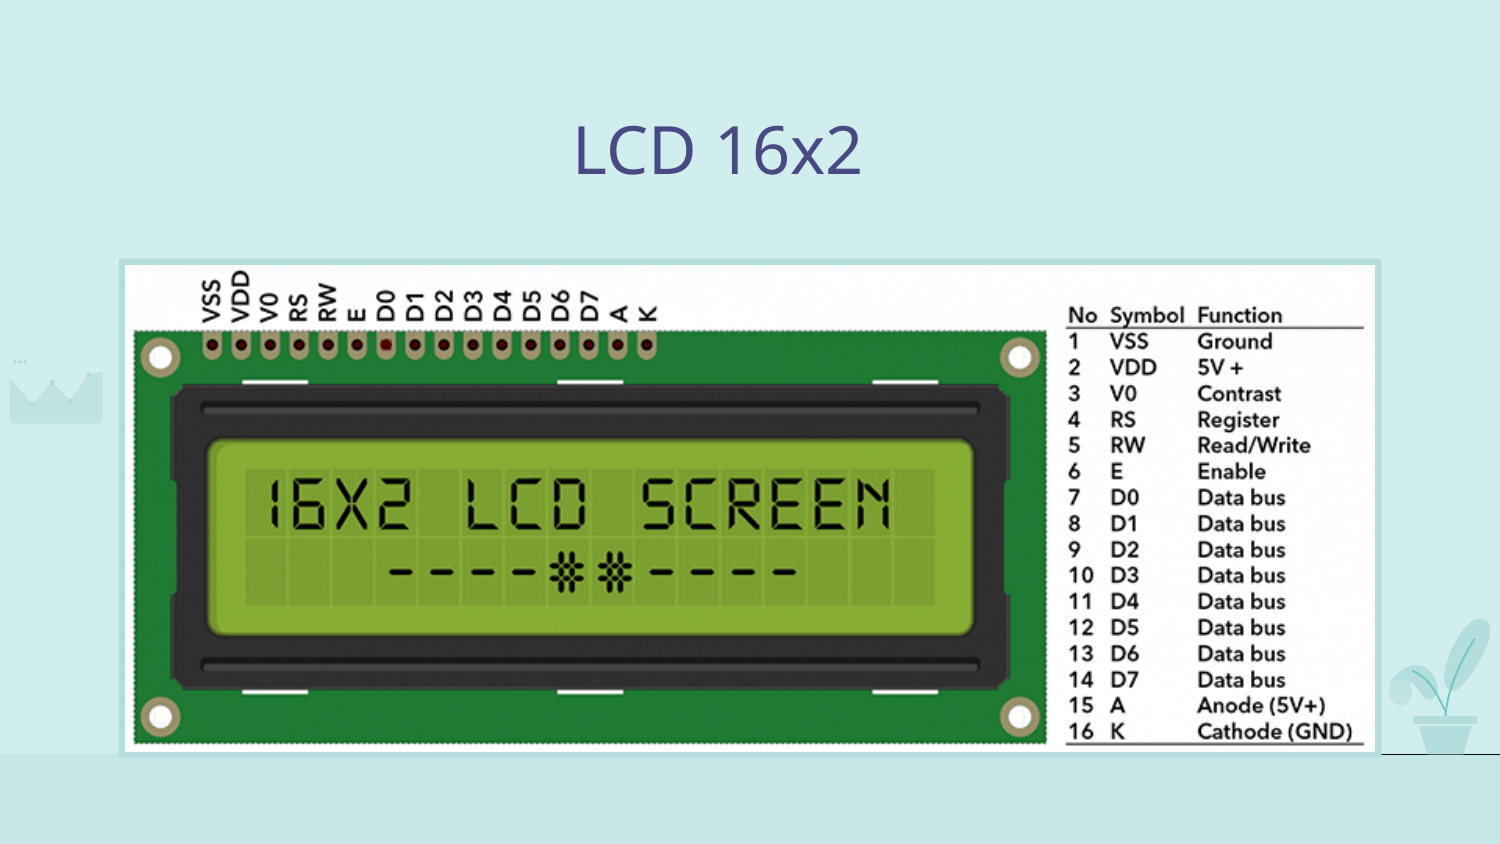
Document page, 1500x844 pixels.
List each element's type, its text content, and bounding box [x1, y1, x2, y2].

title LCD 16x2 [557, 92, 943, 243]
text_box [118, 258, 1382, 758]
picture [124, 265, 1376, 752]
